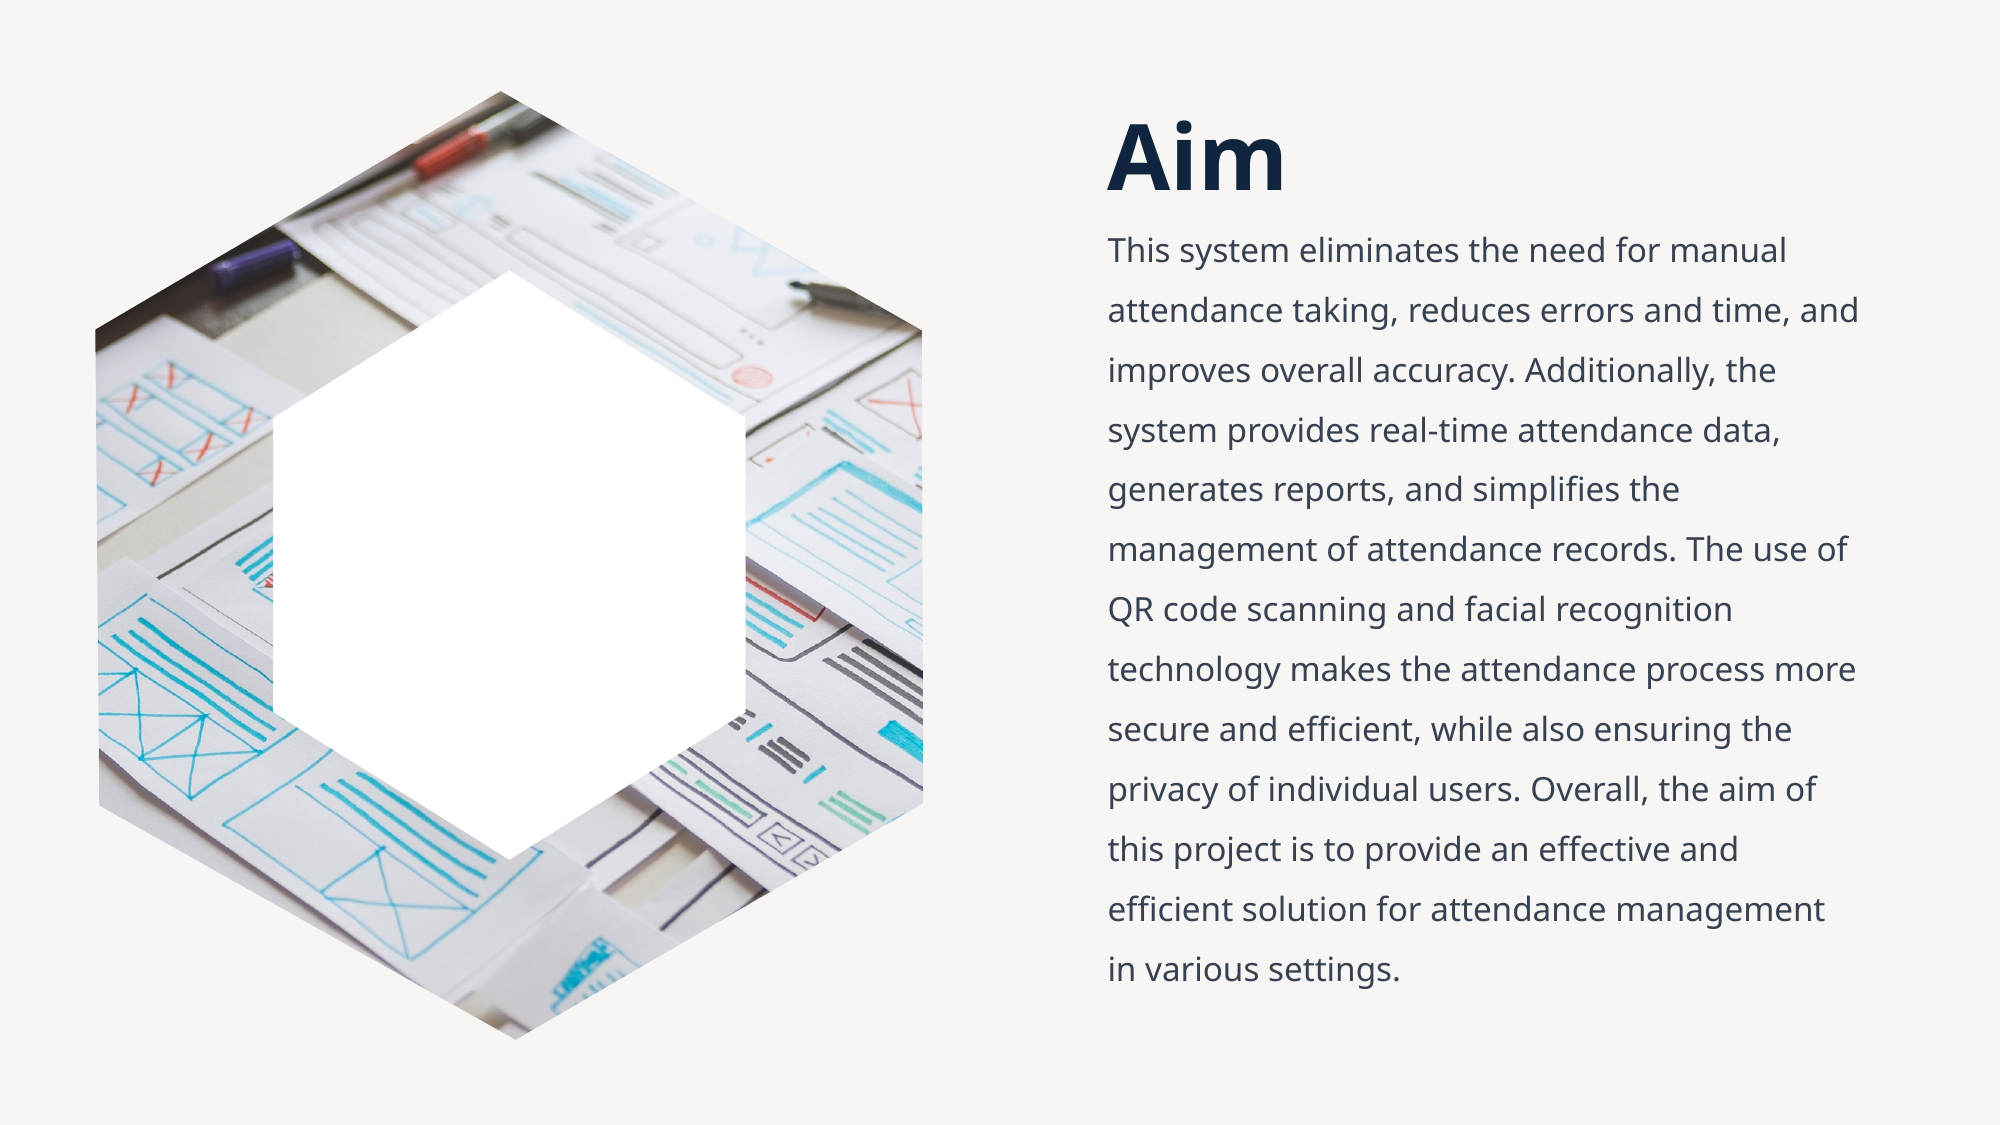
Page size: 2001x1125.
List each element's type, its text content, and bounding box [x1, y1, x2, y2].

picture [95, 91, 924, 1040]
title Aim This system eliminates the need for manual attendance taking, reduces errors and time, and improves overall accuracy. Additionally, the system provides real-time attendance data, generates reports, and simplifies the management of attendance records. The use of QR code scanning and facial recognition technology makes the attendance process more secure and efficient, while also ensuring the privacy of individual users. Overall, the aim of this project is to provide an effective and efficient solution for attendance management in various settings. [1092, 173, 1879, 1125]
